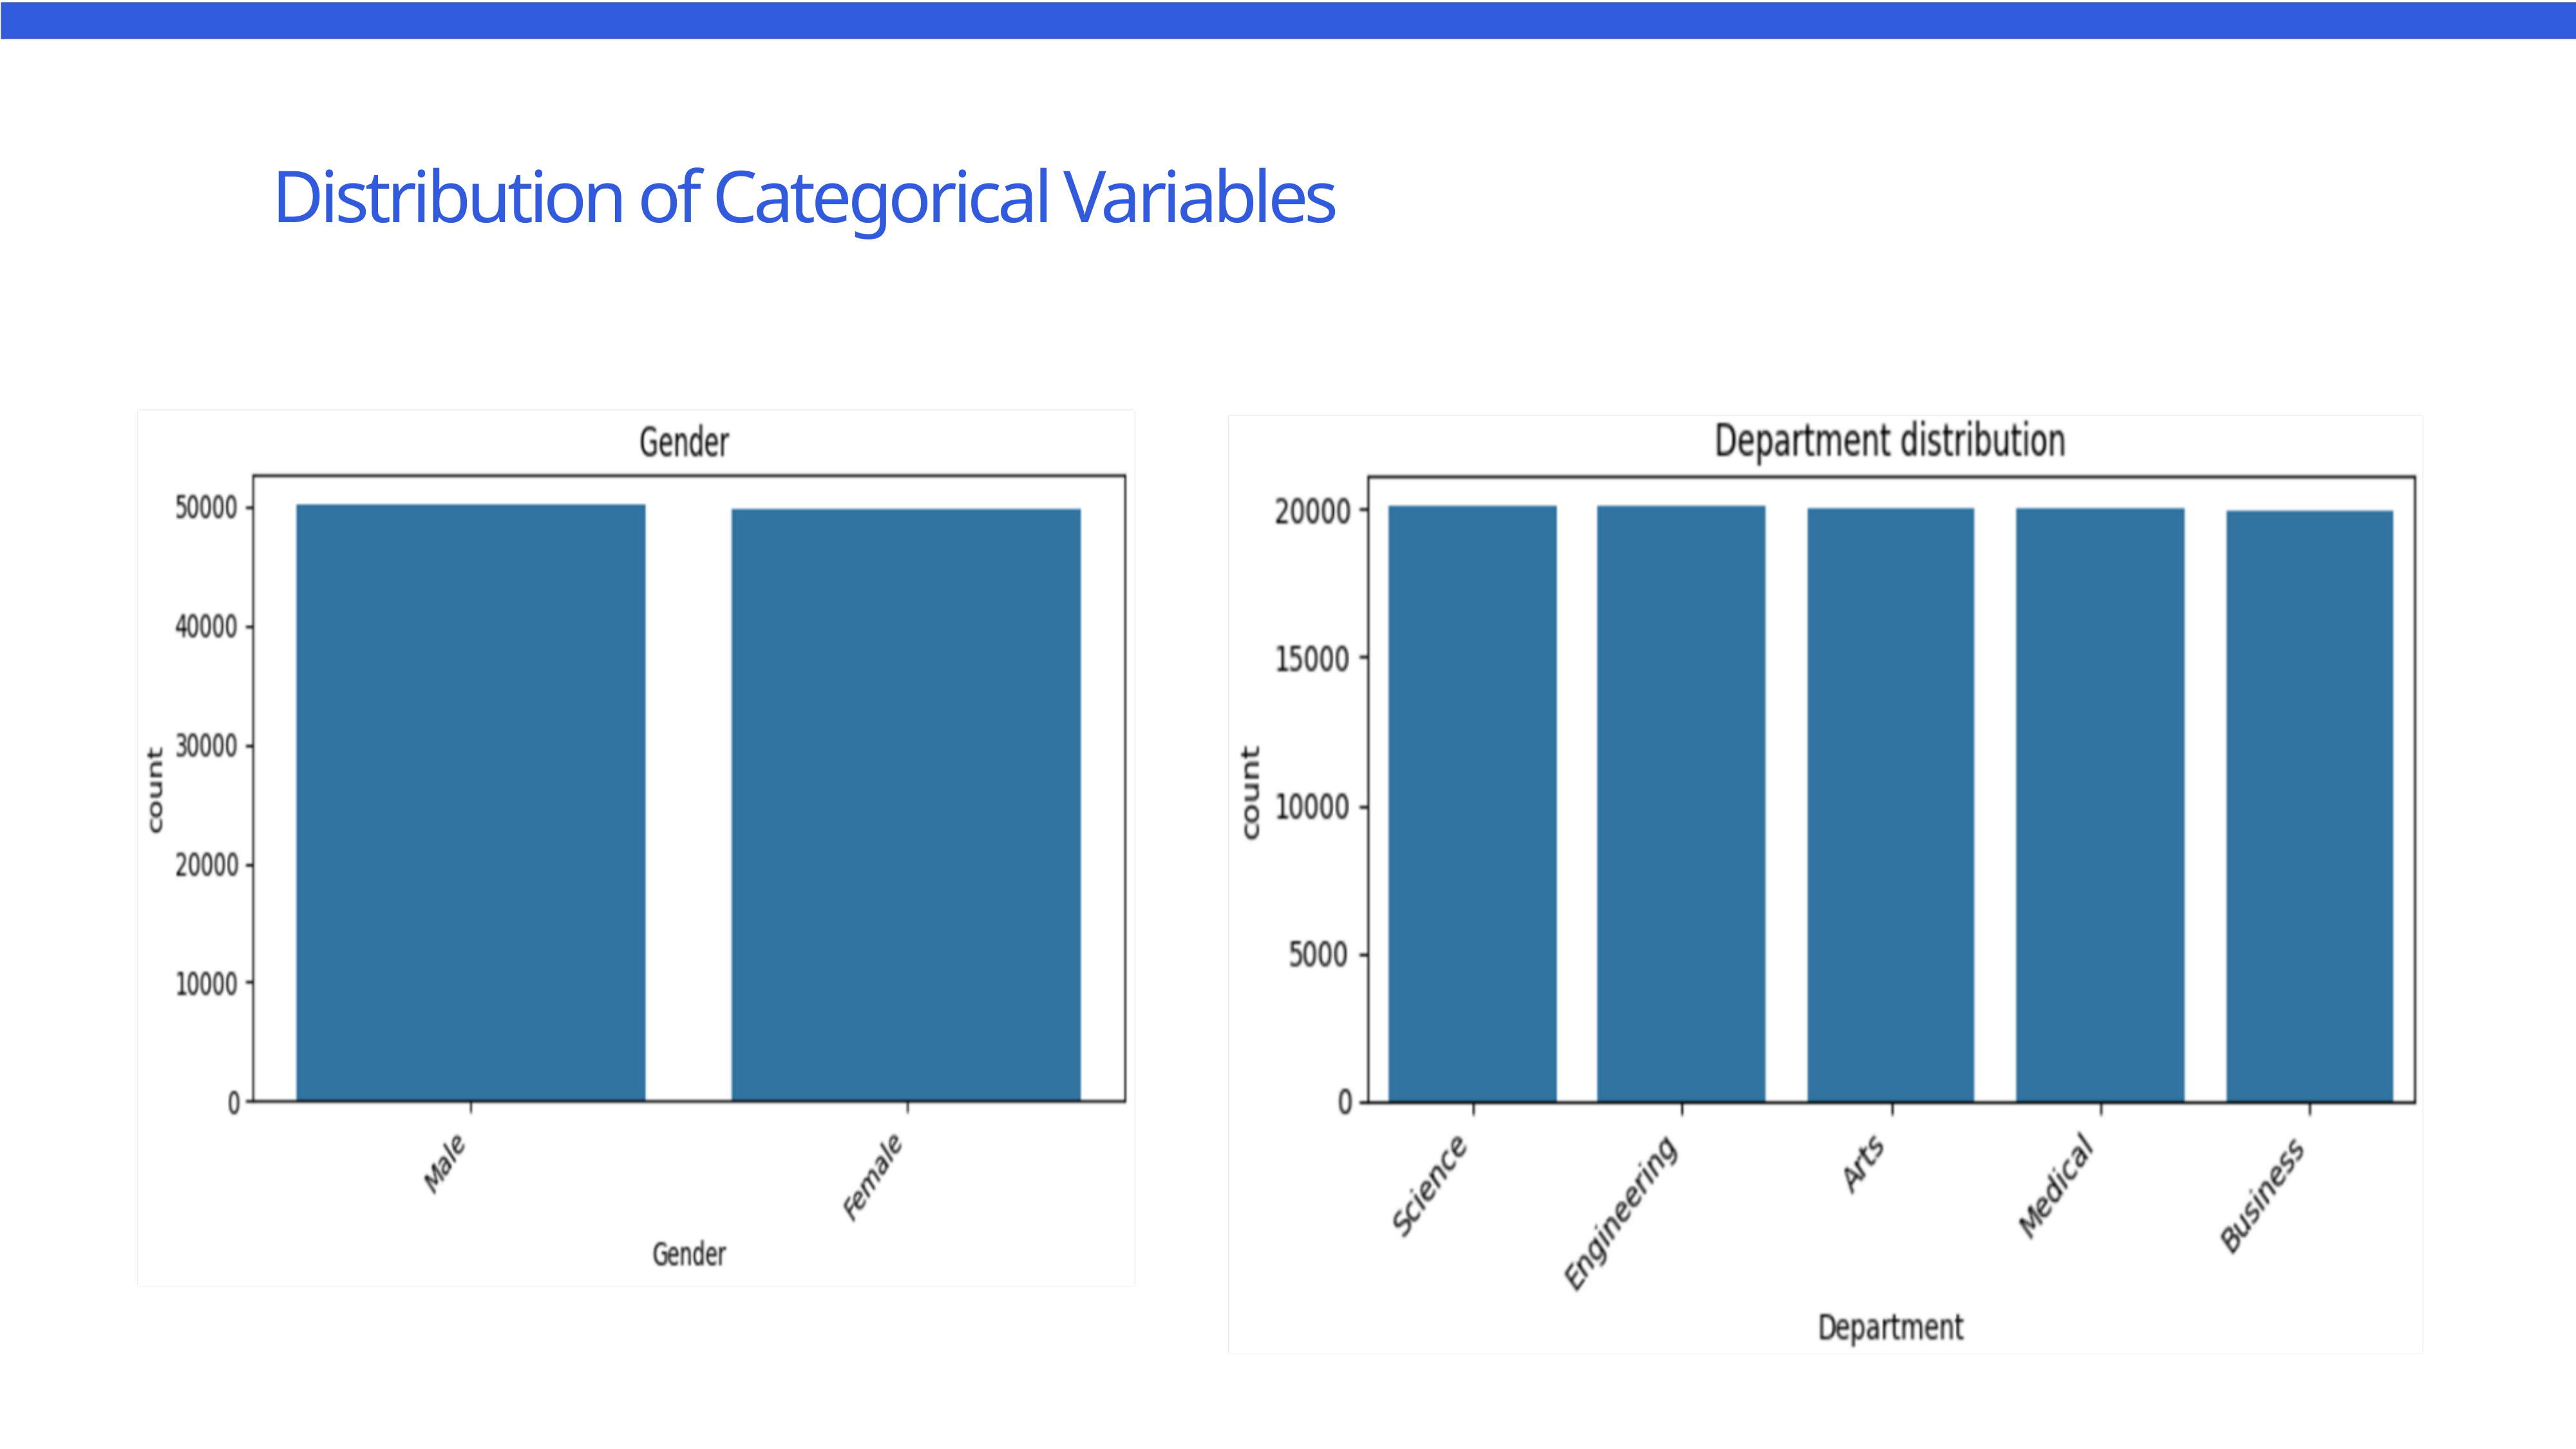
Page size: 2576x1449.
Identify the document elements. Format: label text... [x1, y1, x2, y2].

text_box Distribution of Categorical Variables [272, 137, 1580, 238]
picture [137, 409, 1137, 1289]
picture [0, 1, 2576, 41]
picture [1227, 414, 2425, 1356]
